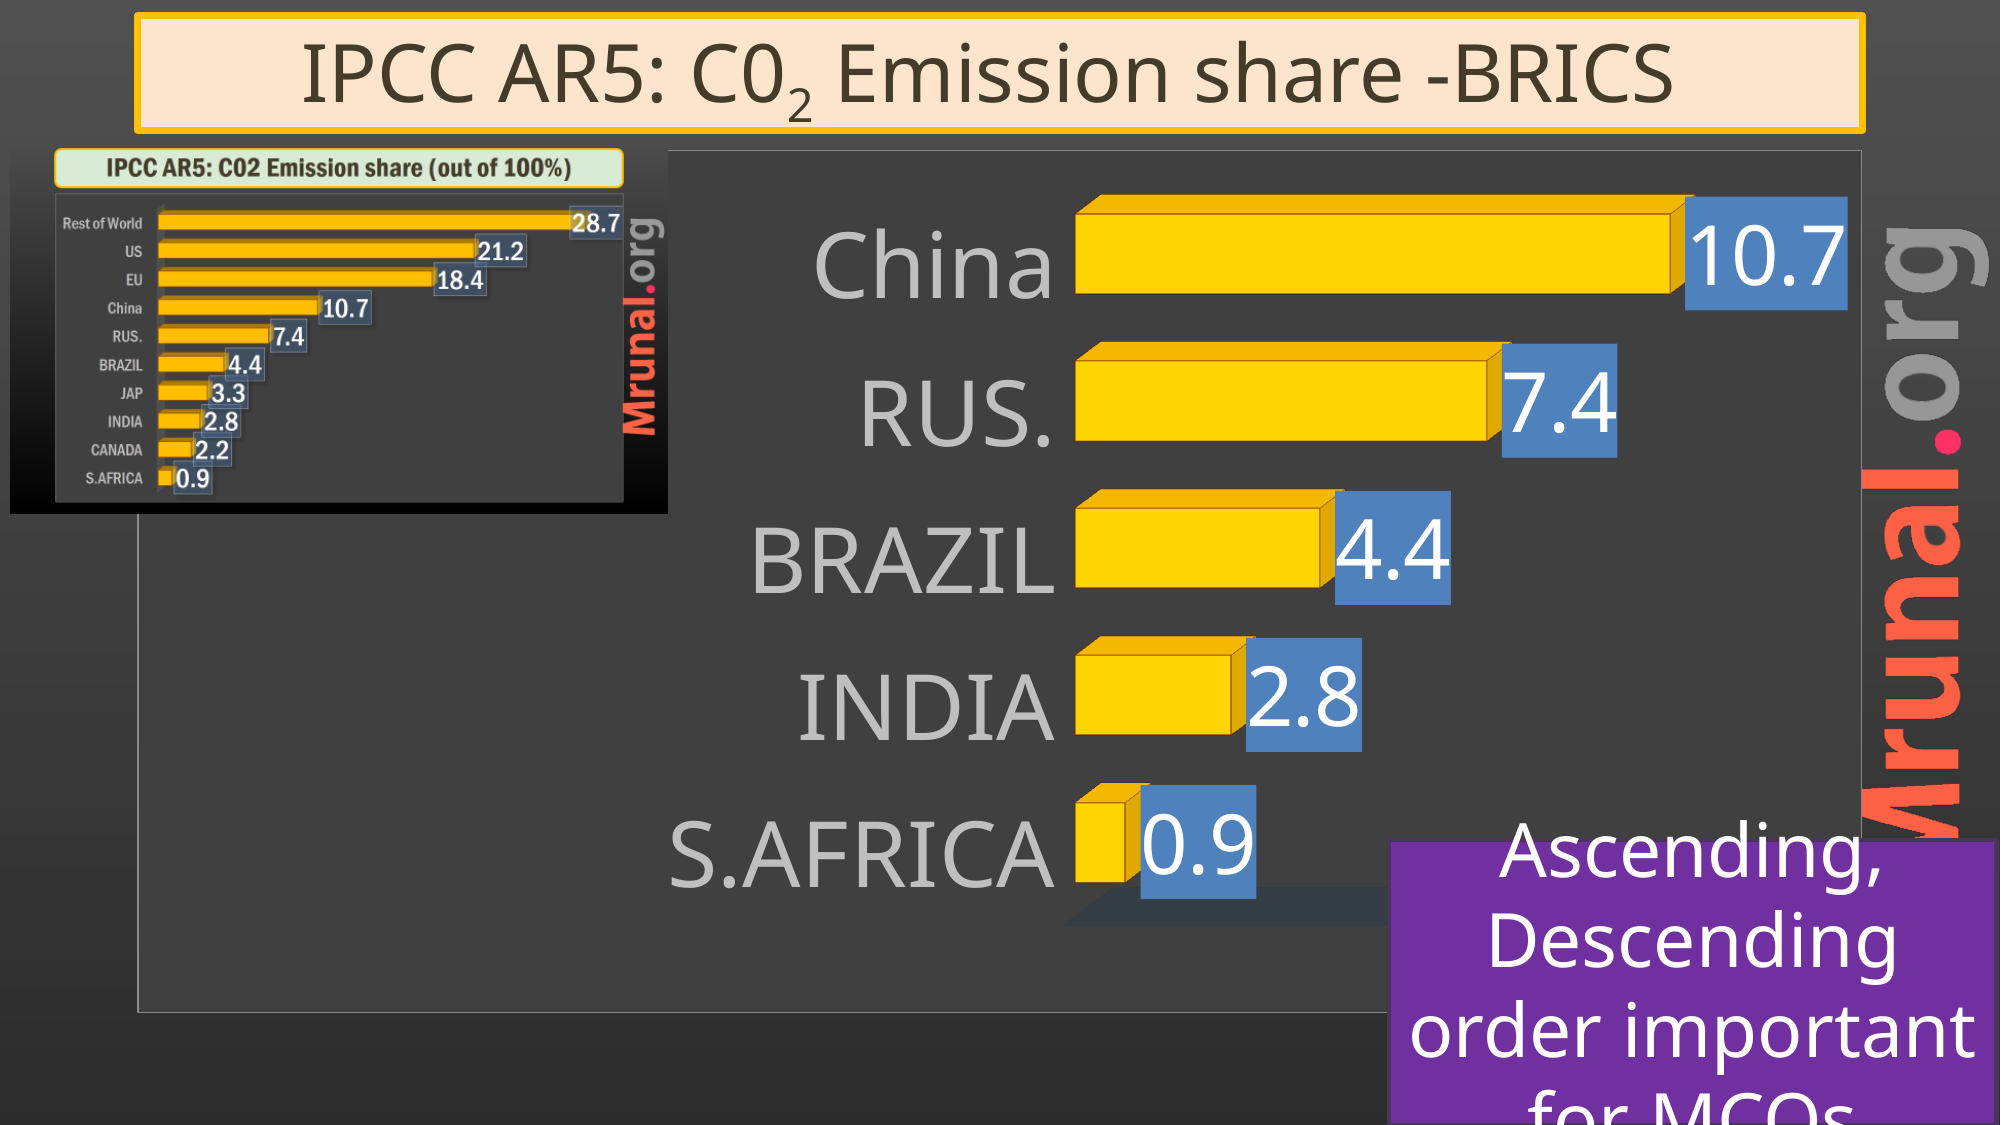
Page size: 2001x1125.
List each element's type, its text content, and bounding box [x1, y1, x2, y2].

picture [1863, 223, 2000, 894]
picture [10, 144, 668, 515]
text_box Ascending, Descending order important for MCQs [1387, 838, 1999, 1125]
chart [137, 149, 1863, 1014]
title IPCC AR5: C02 Emission share -BRICS [134, 12, 1866, 134]
